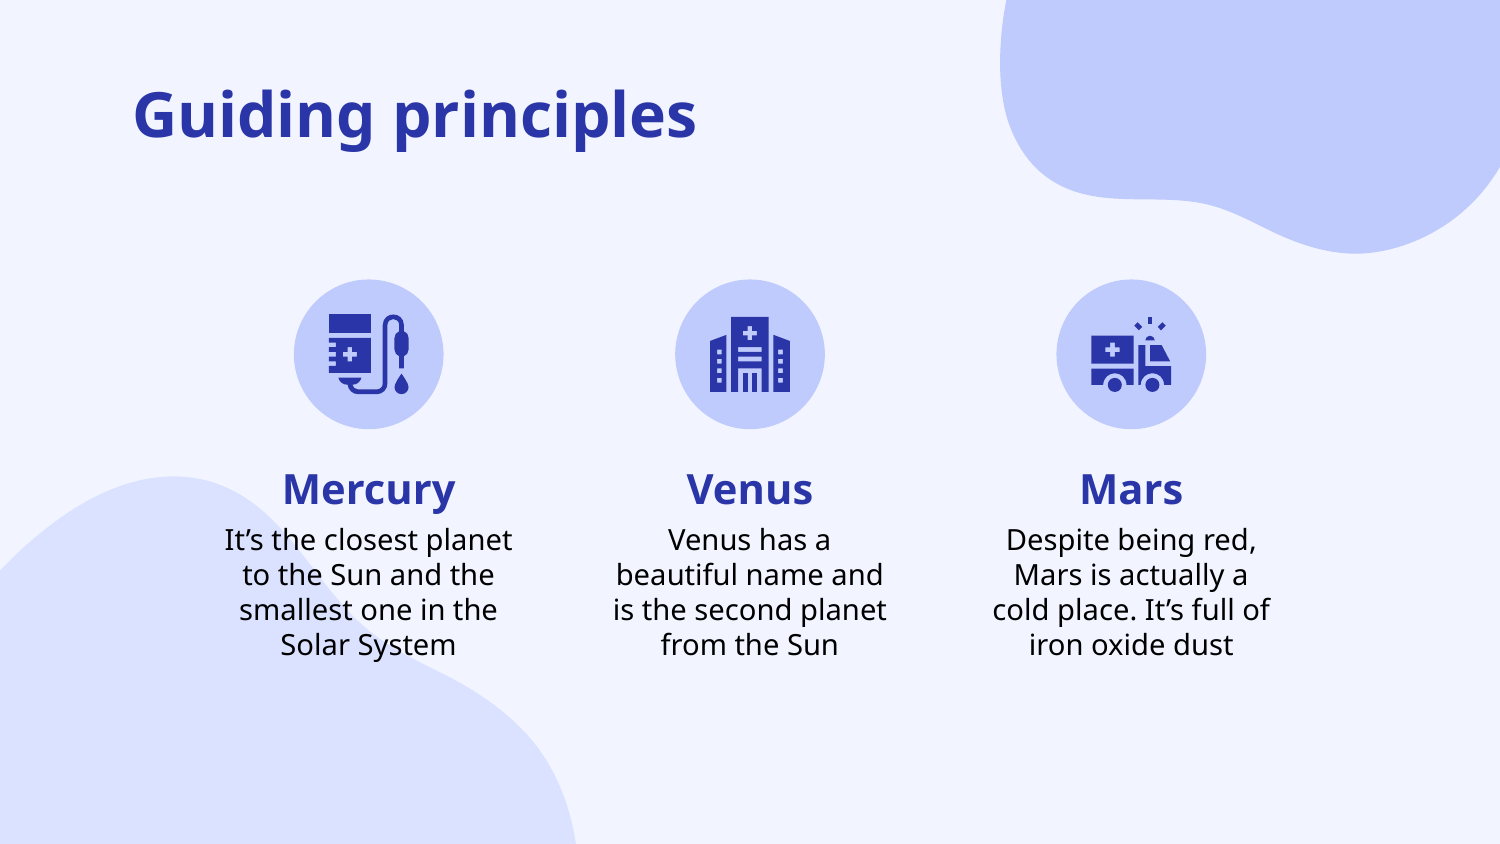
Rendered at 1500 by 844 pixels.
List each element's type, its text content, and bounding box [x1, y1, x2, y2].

text_box [1056, 279, 1207, 430]
subtitle Mercury [208, 462, 529, 516]
subtitle It’s the closest planet to the Sun and the smallest one in the Solar System [208, 521, 529, 673]
text_box [293, 279, 444, 430]
title Guiding principles [117, 75, 1383, 170]
text_box [675, 279, 825, 430]
subtitle Despite being red, Mars is actually a cold place. It’s full of iron oxide dust [971, 521, 1292, 673]
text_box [1091, 316, 1172, 393]
subtitle Mars [971, 462, 1292, 516]
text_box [709, 316, 791, 393]
subtitle Venus has a beautiful name and is the second planet from the Sun [589, 521, 910, 673]
subtitle Venus [589, 462, 910, 516]
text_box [328, 314, 409, 395]
